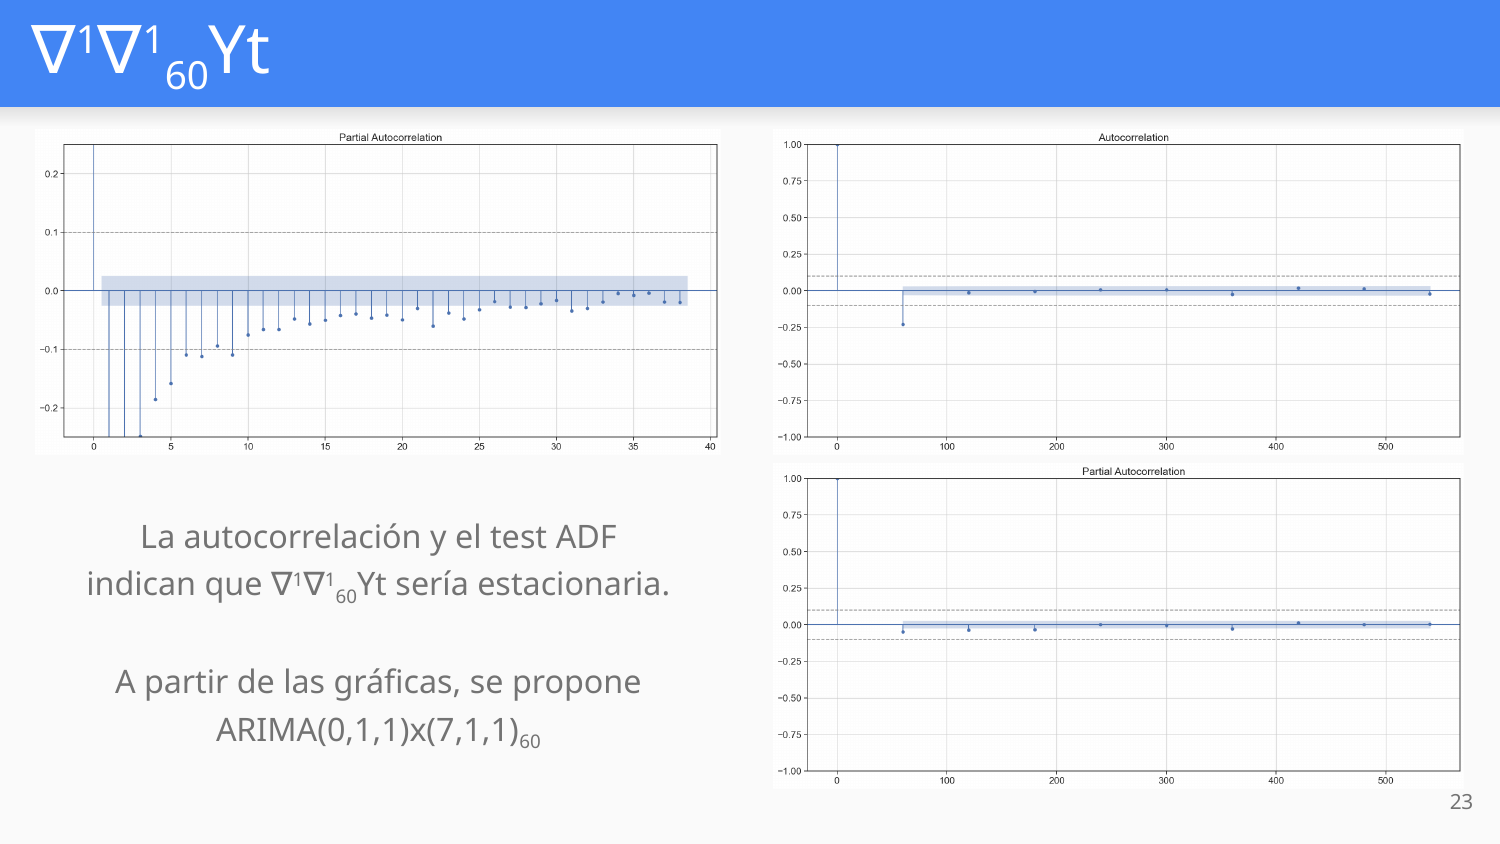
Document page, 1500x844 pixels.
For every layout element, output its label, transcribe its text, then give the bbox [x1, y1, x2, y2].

title ∇1∇160Yt [16, 2, 1464, 102]
picture [773, 463, 1465, 789]
picture [35, 129, 722, 455]
text_box La autocorrelación y el test ADF indican que ∇1∇160Yt sería estacionaria. A partir de las gráficas, se propone ARIMA(0,1,1)x(7,1,1)60 [69, 472, 688, 789]
slide_number 23 [1398, 770, 1489, 835]
picture [773, 129, 1465, 455]
